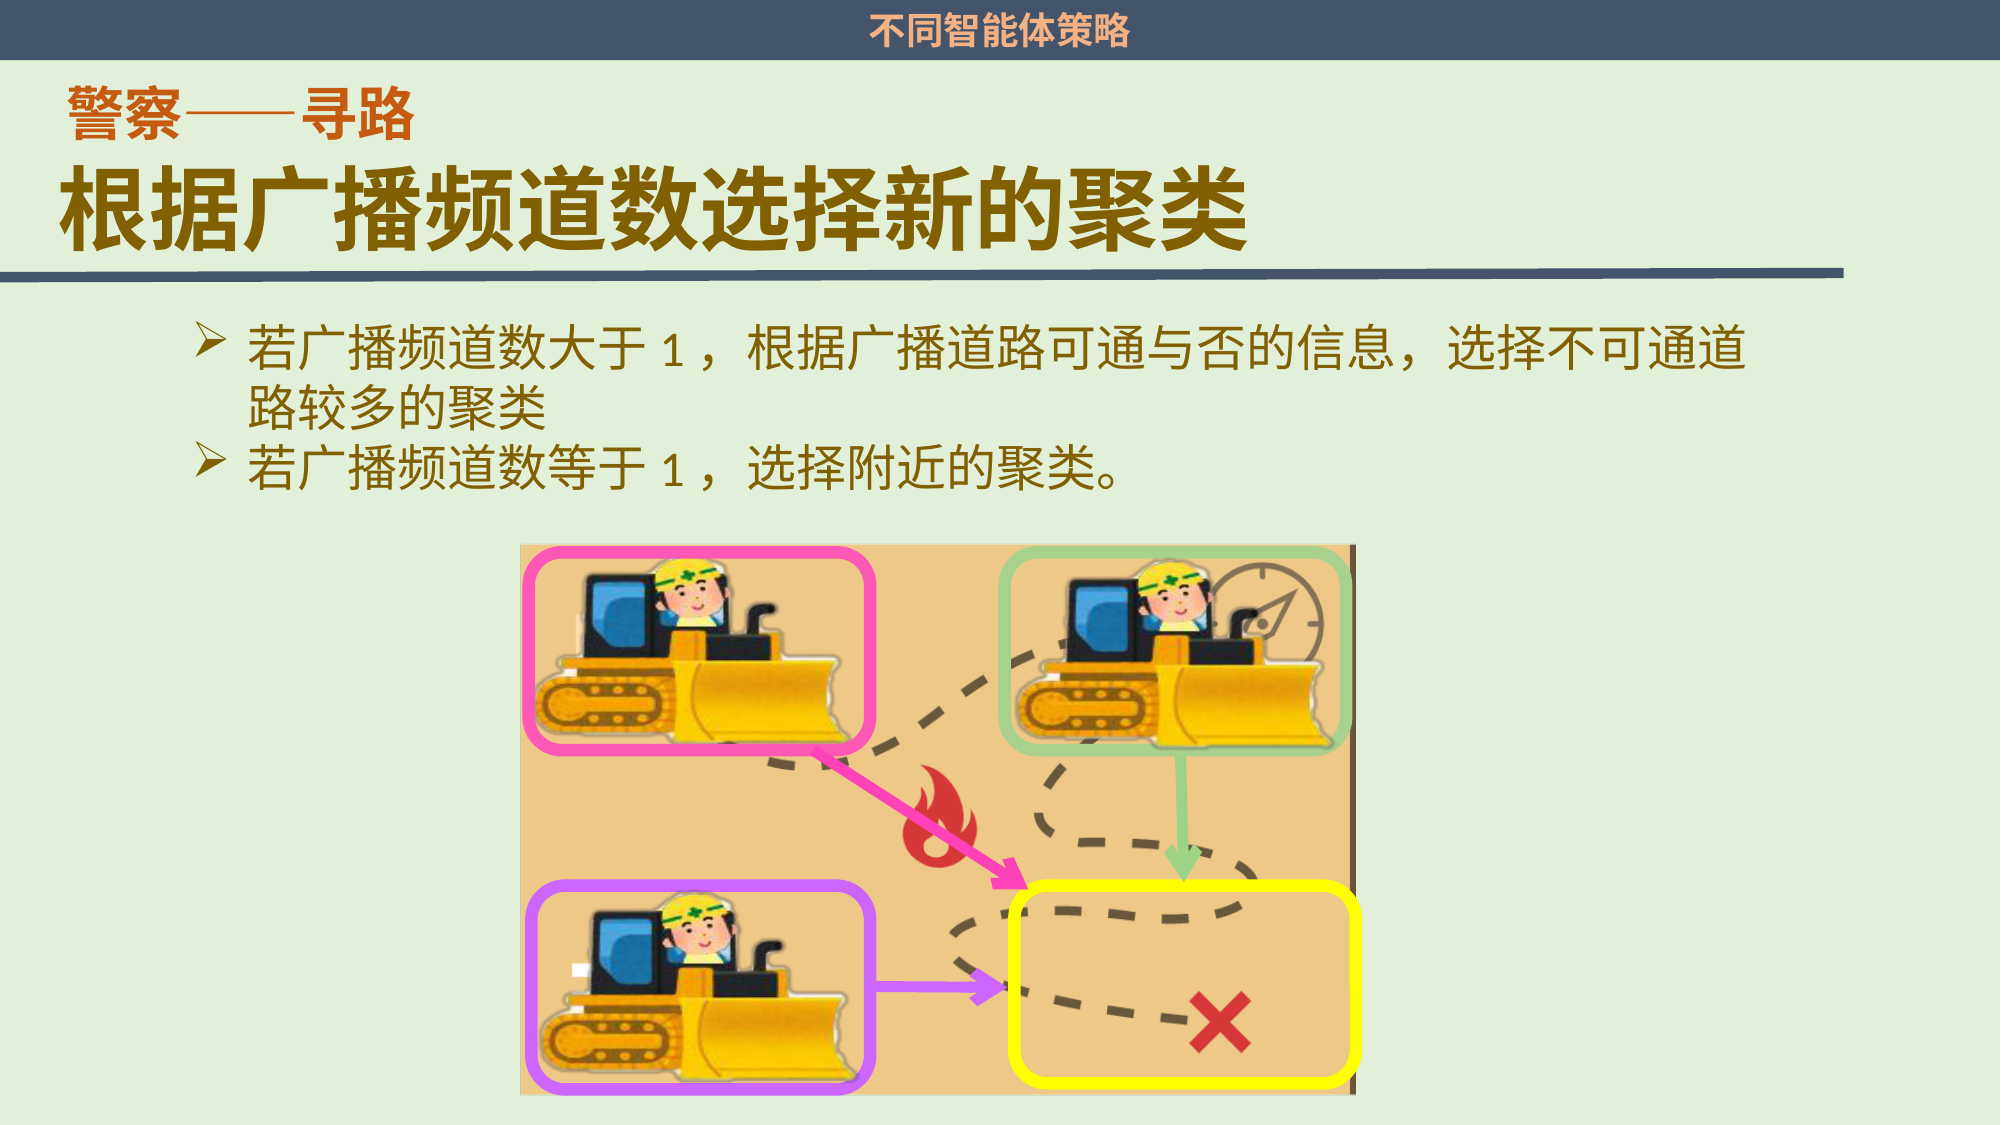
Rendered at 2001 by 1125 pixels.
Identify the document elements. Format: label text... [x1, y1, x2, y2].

picture [467, 278, 1356, 1125]
text_box [0, 0, 2000, 61]
text_box 不同智能体策略 [853, 0, 1147, 60]
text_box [1180, 754, 1184, 883]
text_box 若广播频道数大于1，根据广播道路可通与否的信息，选择不可通道路较多的聚类 若广播频道数等于1，选择附近的聚类。 [176, 308, 467, 504]
text_box 若广播频道数大于1，根据广播道路可通与否的信息，选择不可通道路较多的聚类 若广播频道数等于1，选择附近的聚类。 [1356, 308, 1769, 504]
text_box 警察——寻路 [51, 69, 468, 155]
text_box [0, 272, 1844, 278]
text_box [812, 750, 1029, 890]
text_box 根据广播频道数选择新的聚类 [43, 144, 1332, 269]
